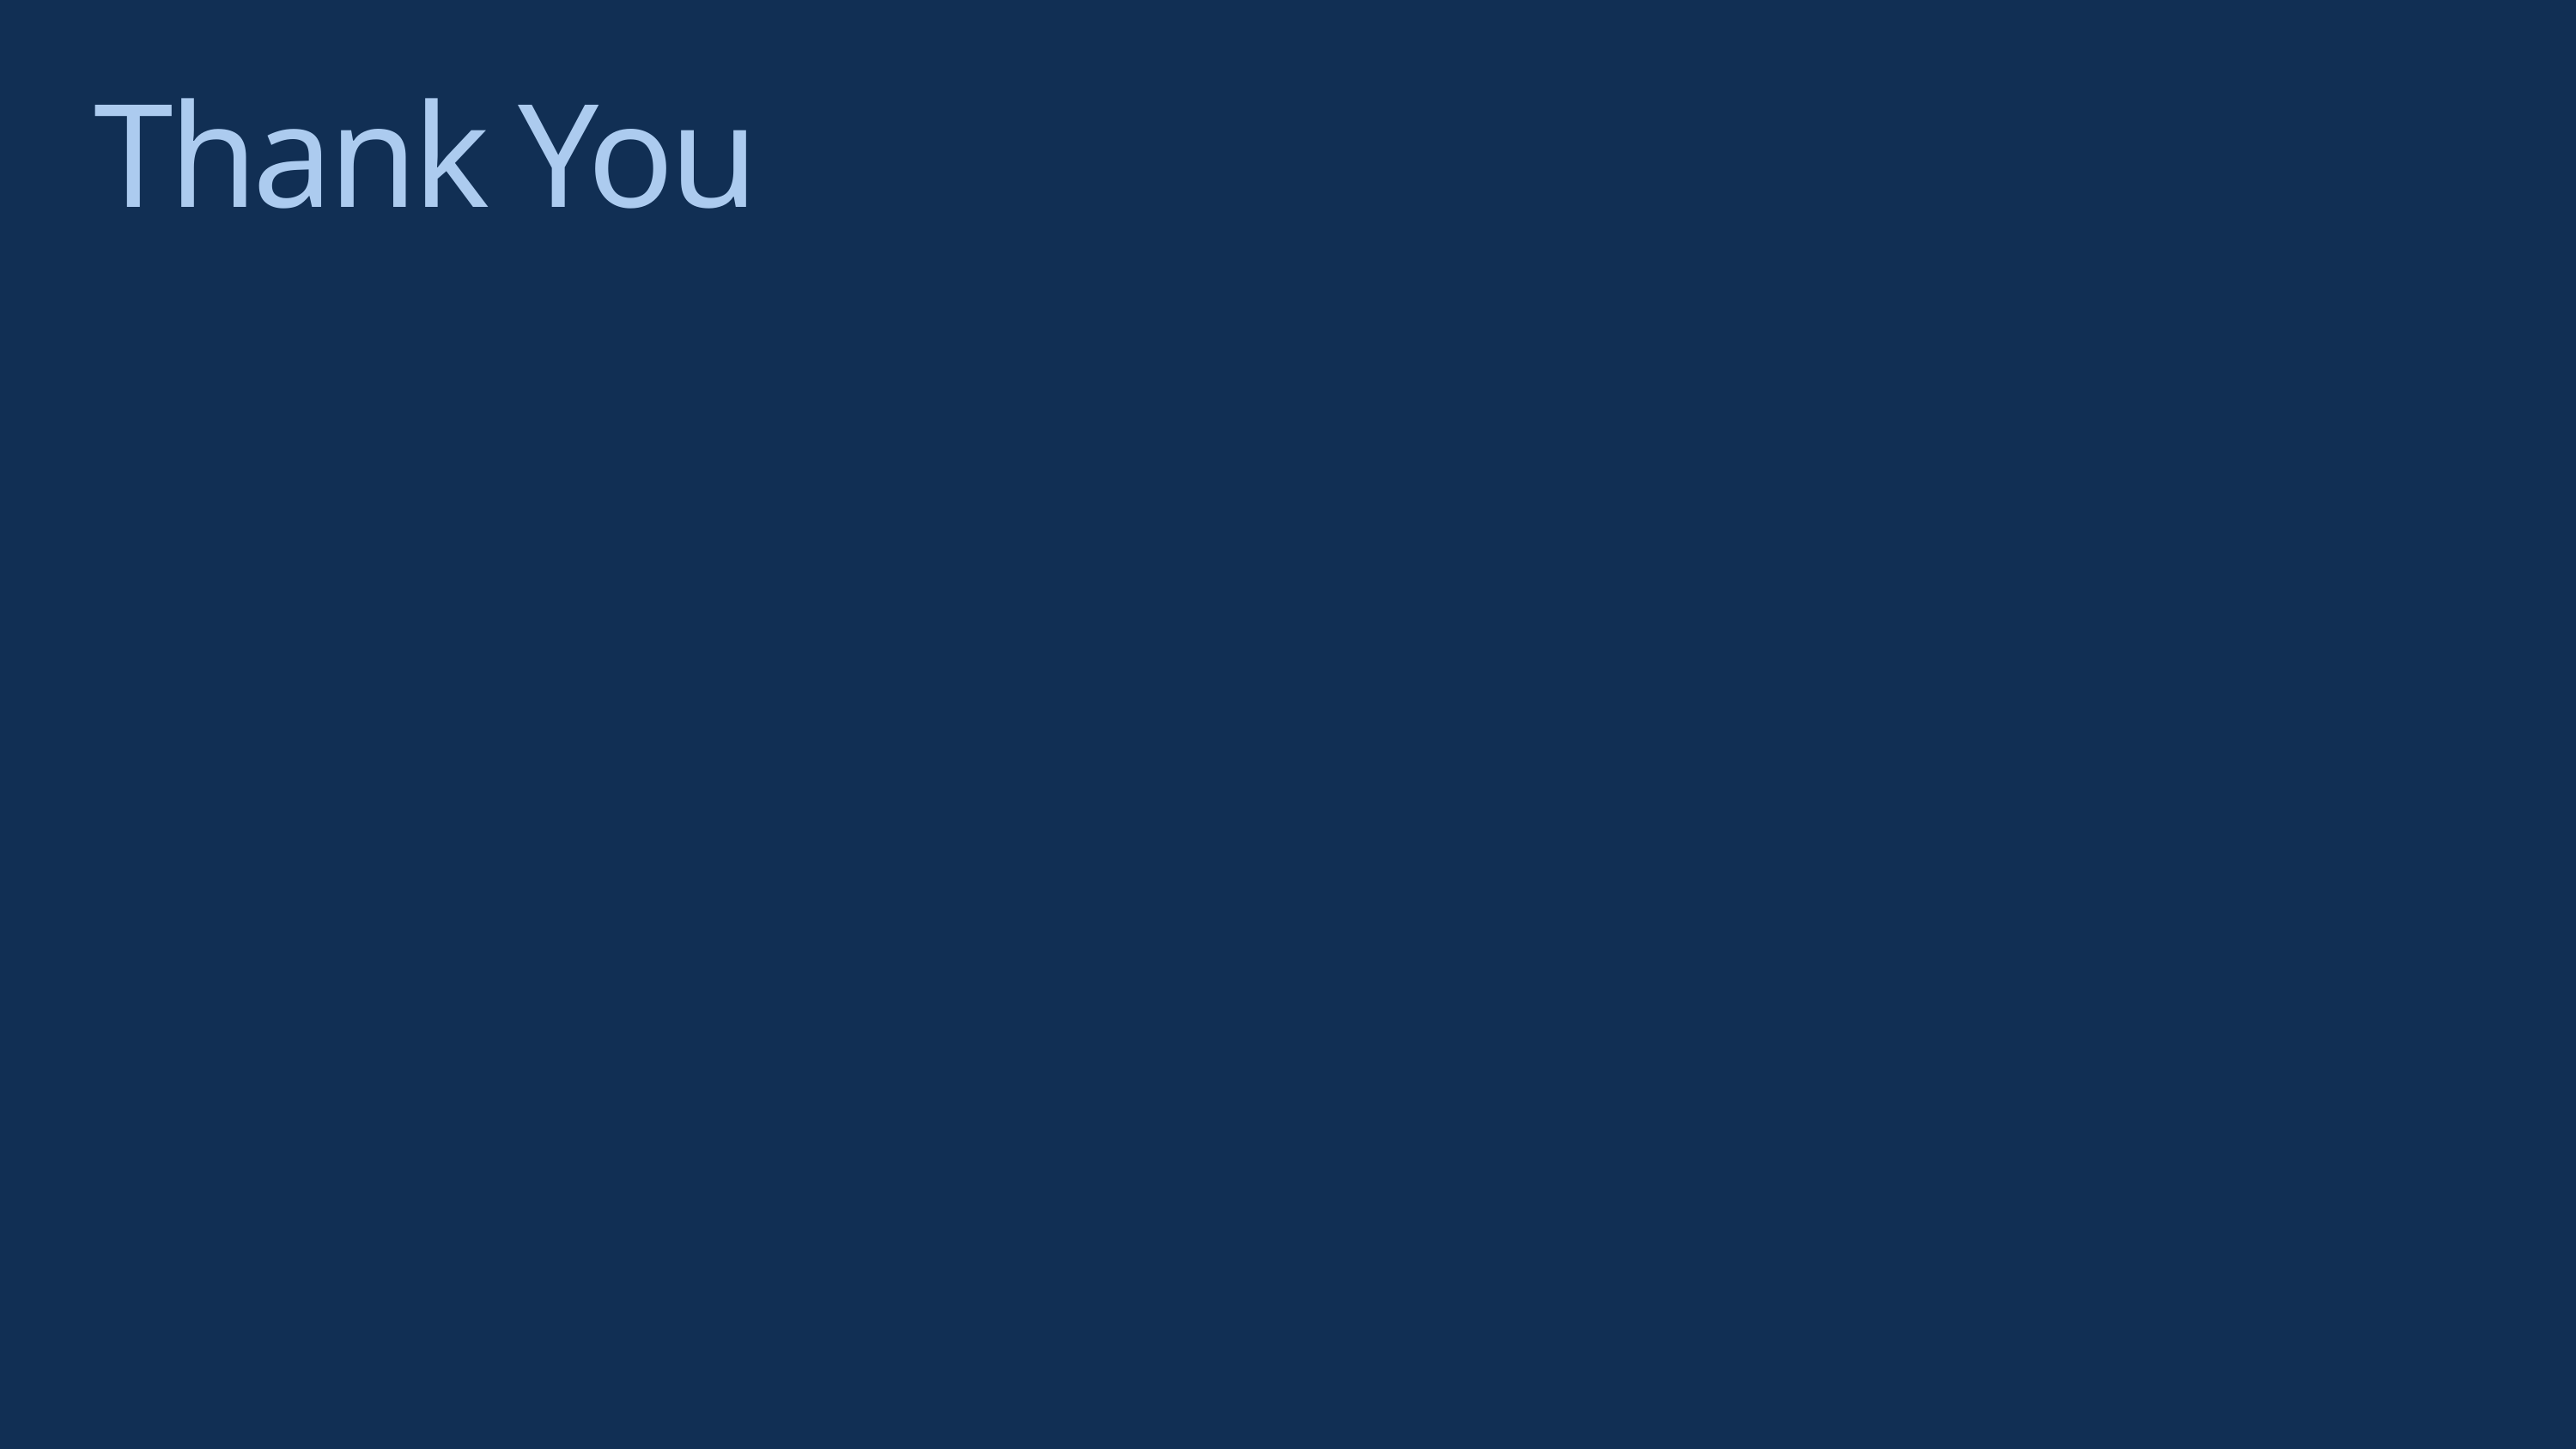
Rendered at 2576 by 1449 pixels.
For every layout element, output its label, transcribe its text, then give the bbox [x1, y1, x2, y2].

text_box Thank You [94, 92, 2280, 236]
